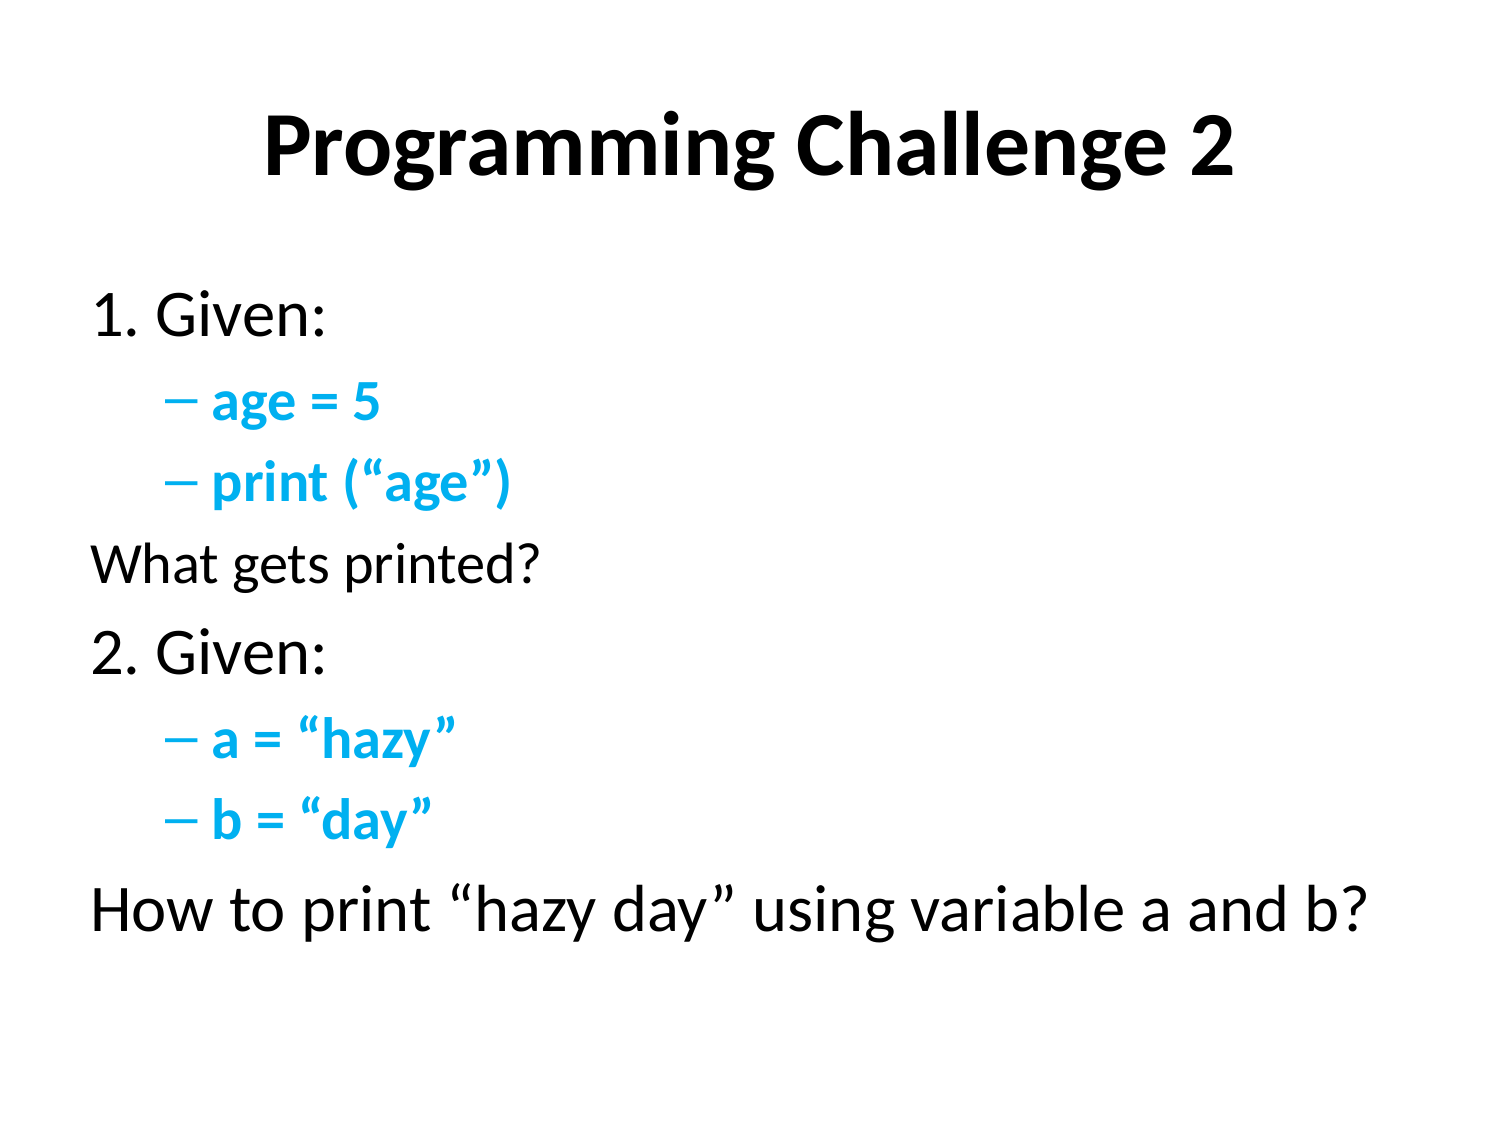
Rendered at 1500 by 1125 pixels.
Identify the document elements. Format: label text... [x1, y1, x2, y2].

list 1. Given: age = 5 print (“age”) What gets printed? 2. Given: a = “hazy” b = “day” How to print “hazy day” using variable a and b? [75, 262, 1425, 1005]
title Programming Challenge 2 [75, 45, 1425, 233]
